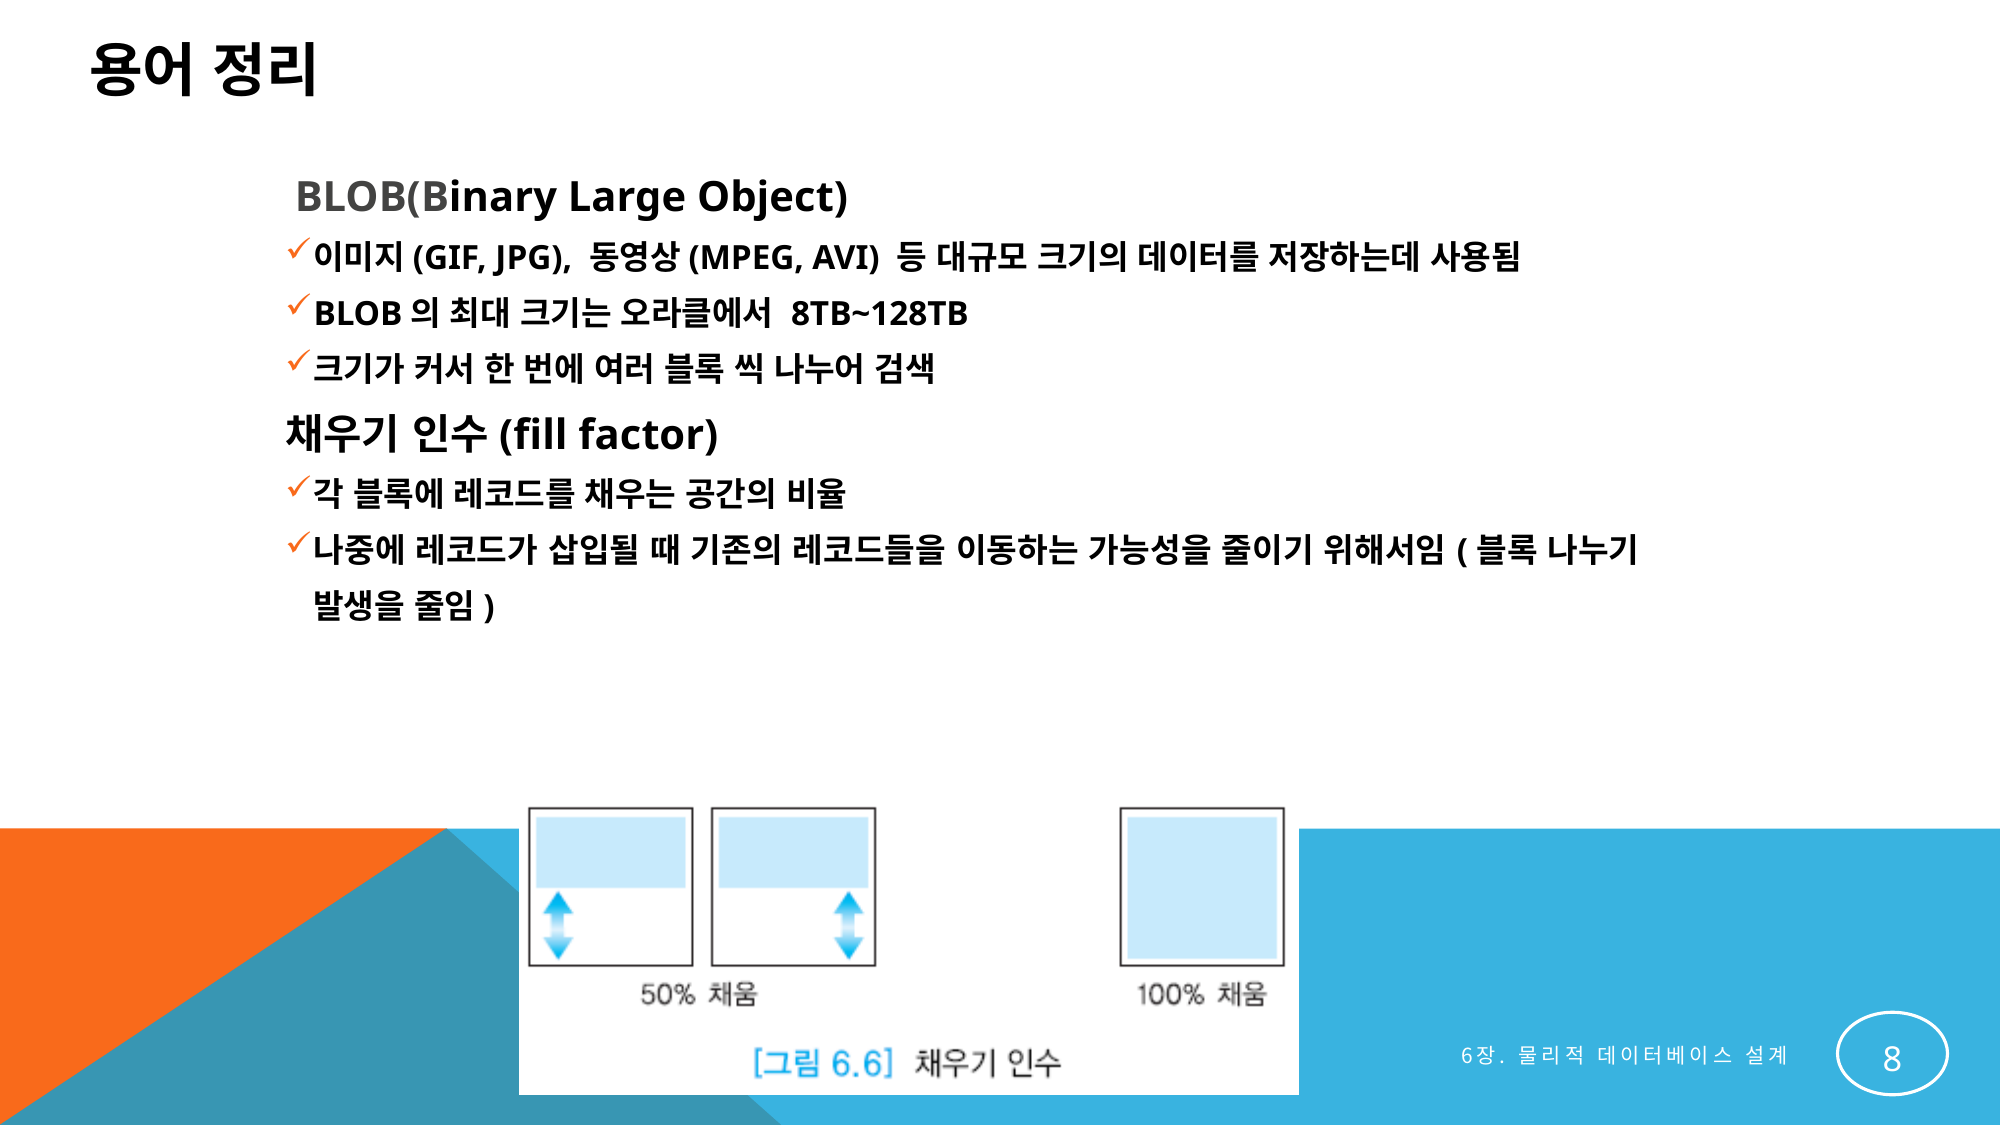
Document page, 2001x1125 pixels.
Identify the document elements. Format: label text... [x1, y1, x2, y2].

footer 6장. 물리적 데이터베이스 설계 [1303, 1031, 1803, 1076]
slide_number 8 [1835, 1010, 1950, 1097]
title 용어 정리 [74, 16, 1933, 121]
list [519, 794, 1299, 1095]
list BLOB(Binary Large Object) 이미지(GIF, JPG), 동영상(MPEG, AVI) 등 대규모 크기의 데이터를 저장하는데 사용됨 BLOB의 최대 크기는 오라클에서 8TB~128TB 크기가 커서 한 번에 여러 블록 씩 나누어 검색 채우기 인수(fill factor) 각 블록에 레코드를 채우는 공간의 비율 나중에 레코드가 삽입될 때 기존의 레코드들을 이동하는 가능성을 줄이기 위해서임(블록 나누기 발생을 줄임) [270, 142, 1655, 918]
